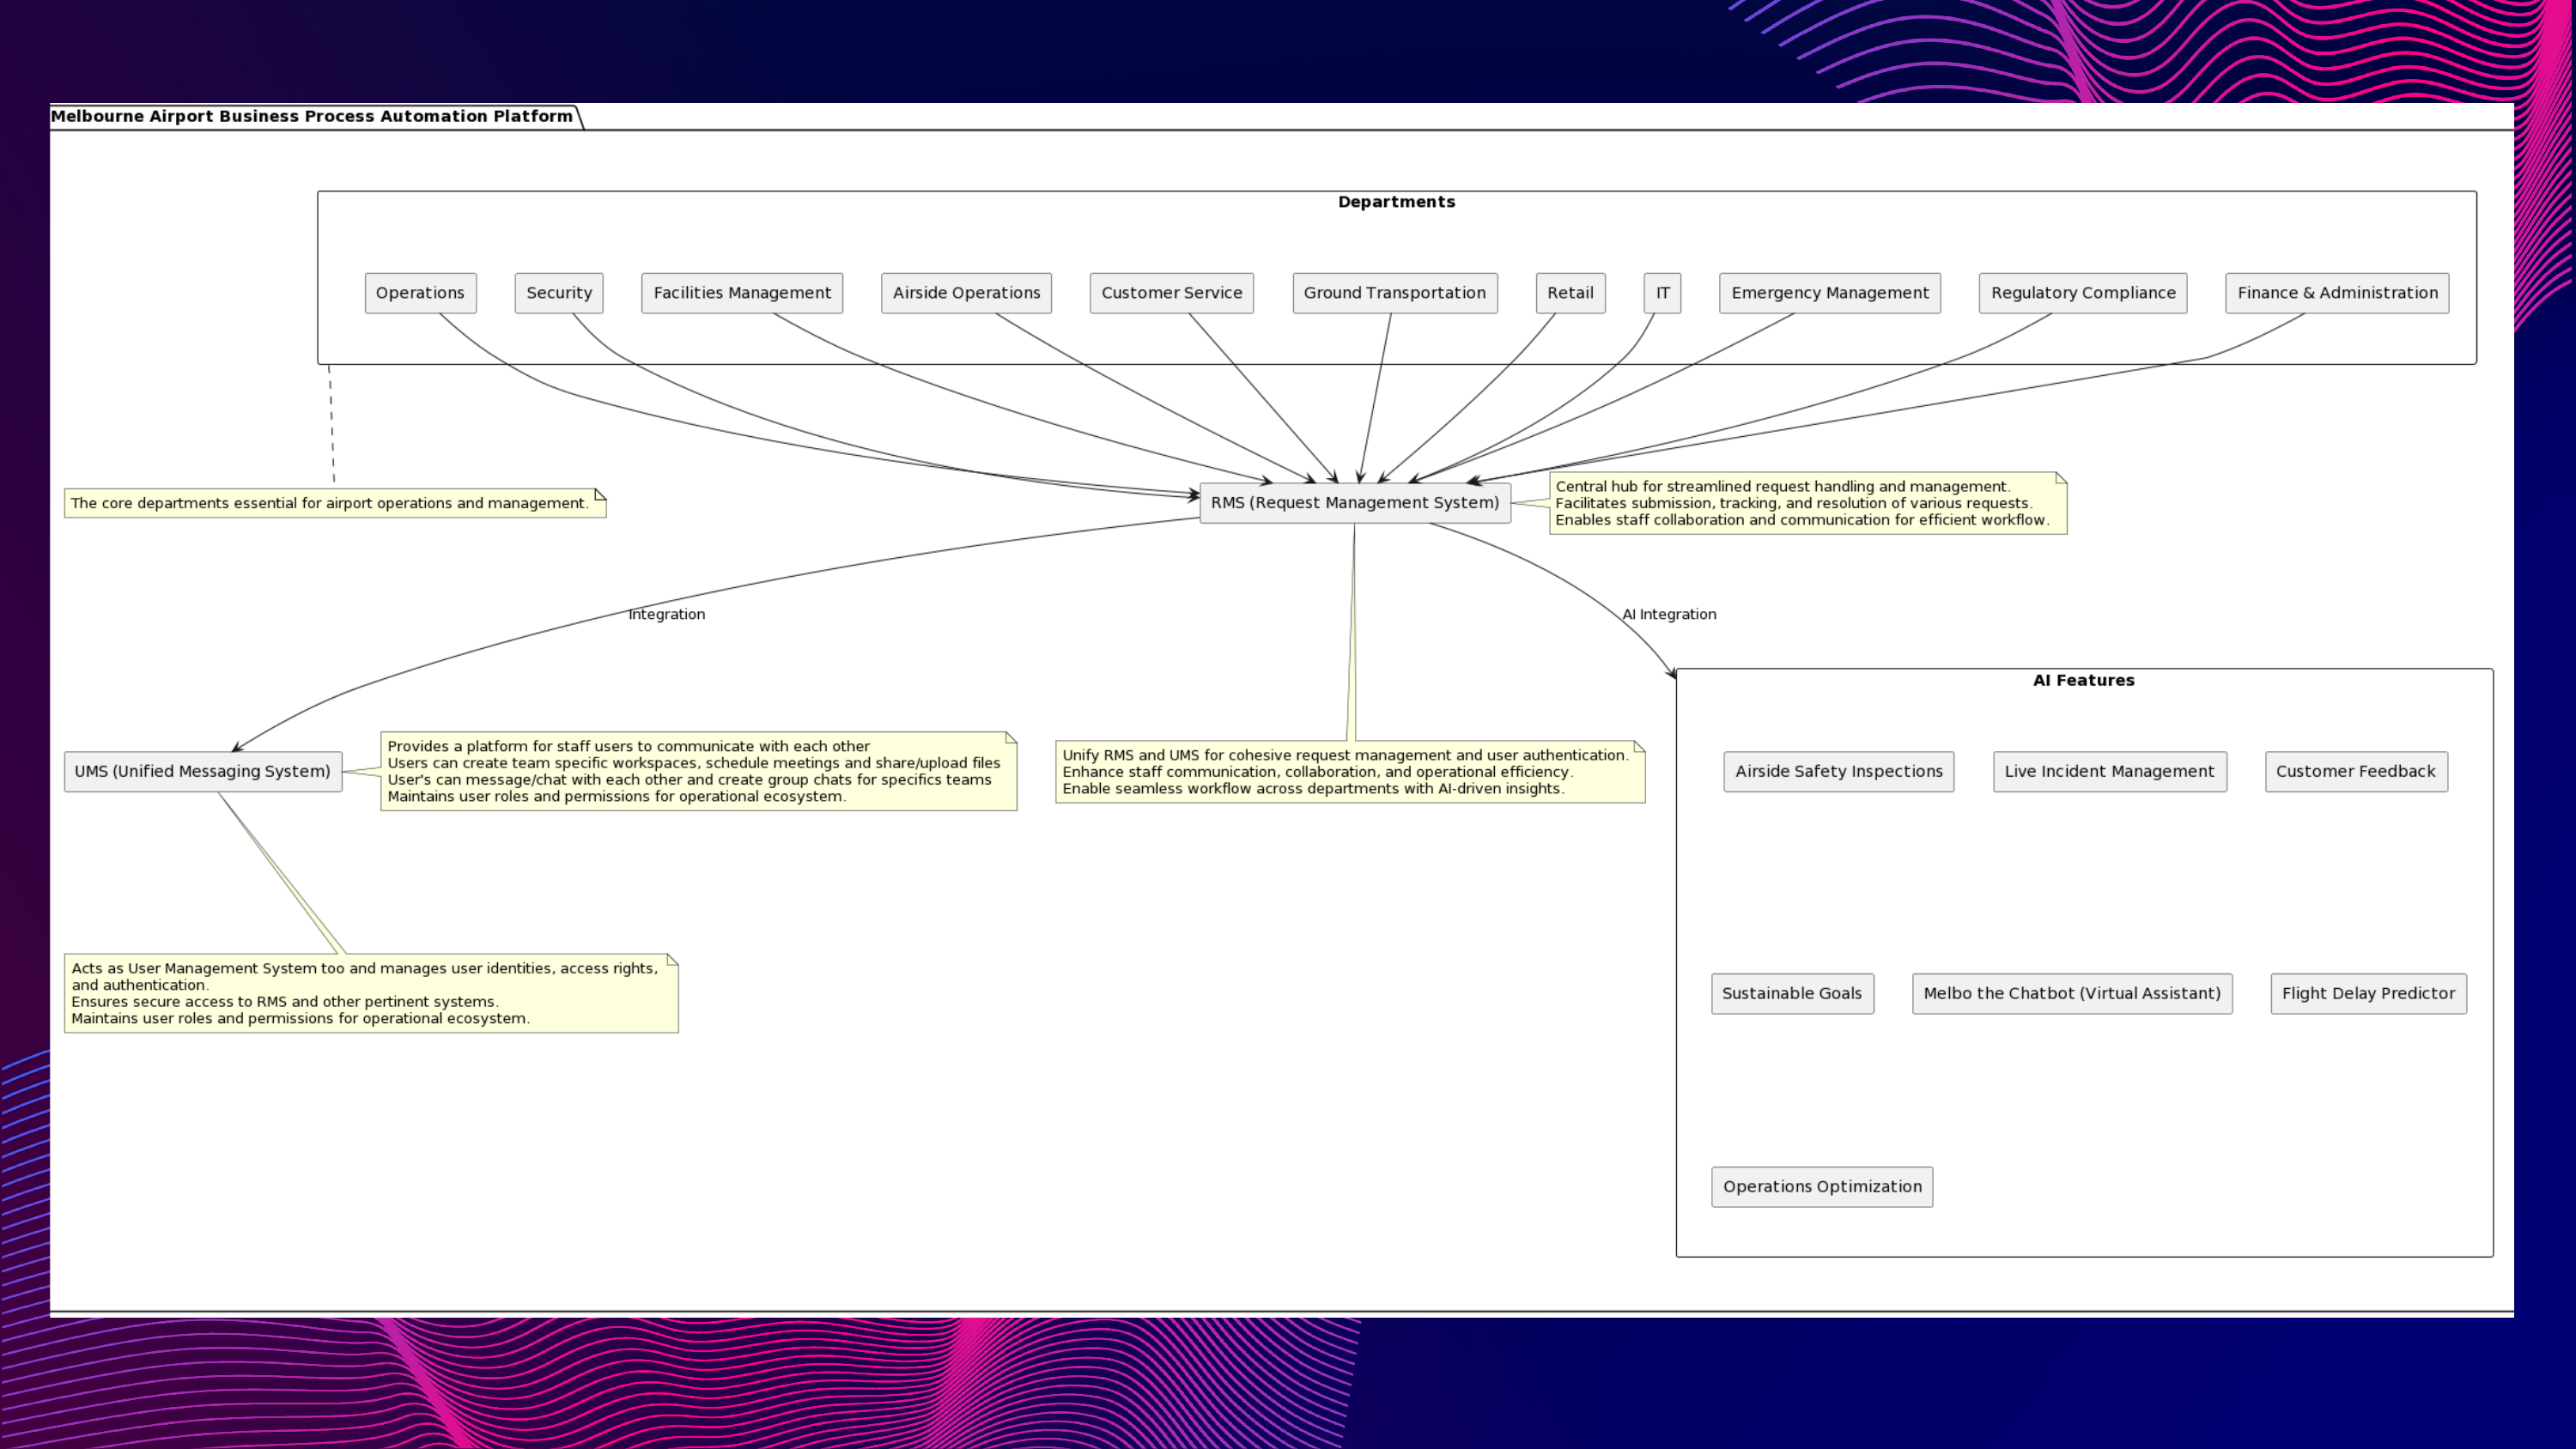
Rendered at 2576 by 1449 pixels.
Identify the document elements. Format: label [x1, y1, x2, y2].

text_box [2, 1035, 1363, 1449]
text_box [50, 103, 2514, 1318]
text_box [1342, 0, 2576, 1449]
text_box [0, 0, 1856, 1449]
text_box [1716, 0, 2573, 621]
